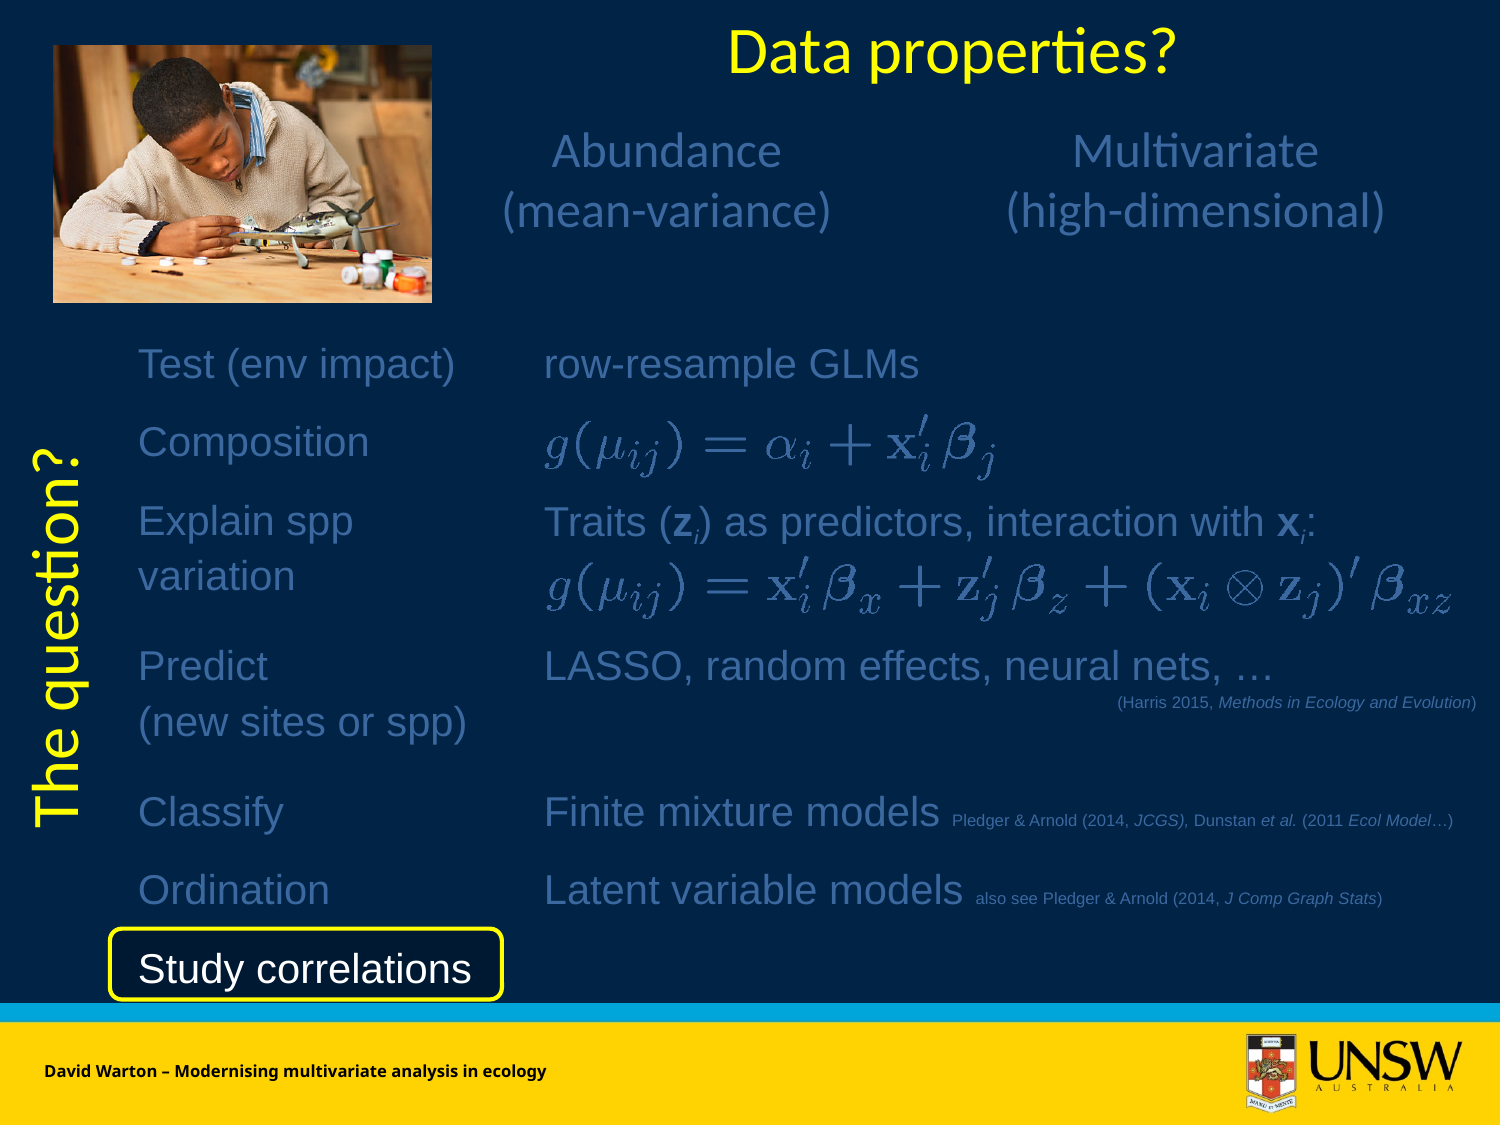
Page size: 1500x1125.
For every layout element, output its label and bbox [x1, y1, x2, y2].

text_box [5, 368, 132, 835]
table_cell [132, 405, 1482, 1010]
picture [0, 1022, 298, 1125]
text_box [107, 926, 132, 1002]
text_box [298, 727, 1500, 1125]
picture [52, 45, 432, 303]
picture [531, 544, 1471, 637]
text_box [466, 1, 1485, 374]
picture [519, 396, 1027, 493]
table_header [132, 326, 1482, 405]
